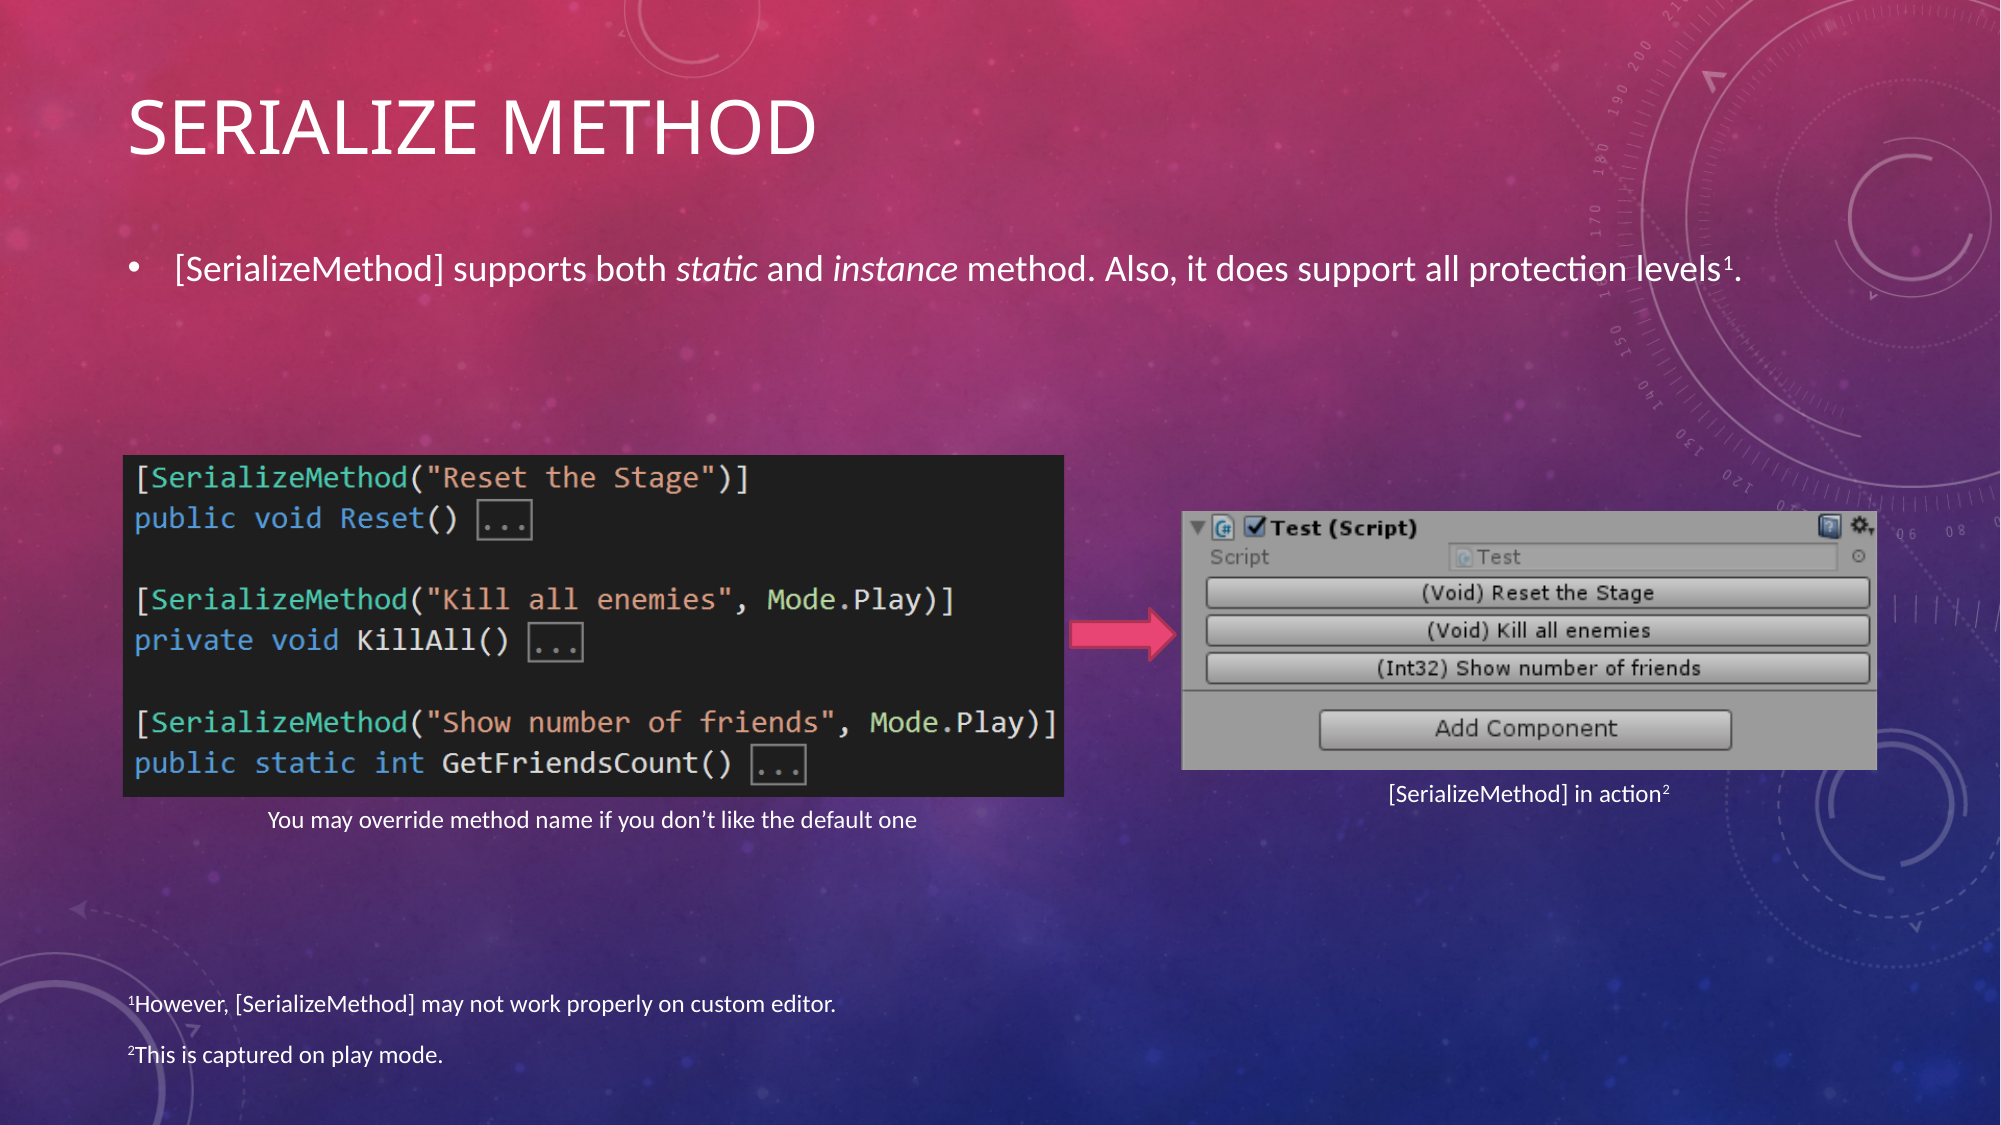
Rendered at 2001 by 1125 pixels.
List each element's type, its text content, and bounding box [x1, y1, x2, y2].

text_box [1070, 607, 1174, 662]
list [SerializeMethod] supports both static and instance method. Also, it does support all protection levels1. [112, 236, 1775, 418]
text_box [SerializeMethod] in action2 [1340, 782, 1718, 820]
title Serialize Method [112, 33, 1775, 215]
text_box 1However, [SerializeMethod] may not work properly on custom editor. 2This is captured on play mode. [112, 979, 1775, 1098]
text_box You may override method name if you don’t like the default one [249, 809, 938, 846]
picture [0, 0, 2001, 1125]
